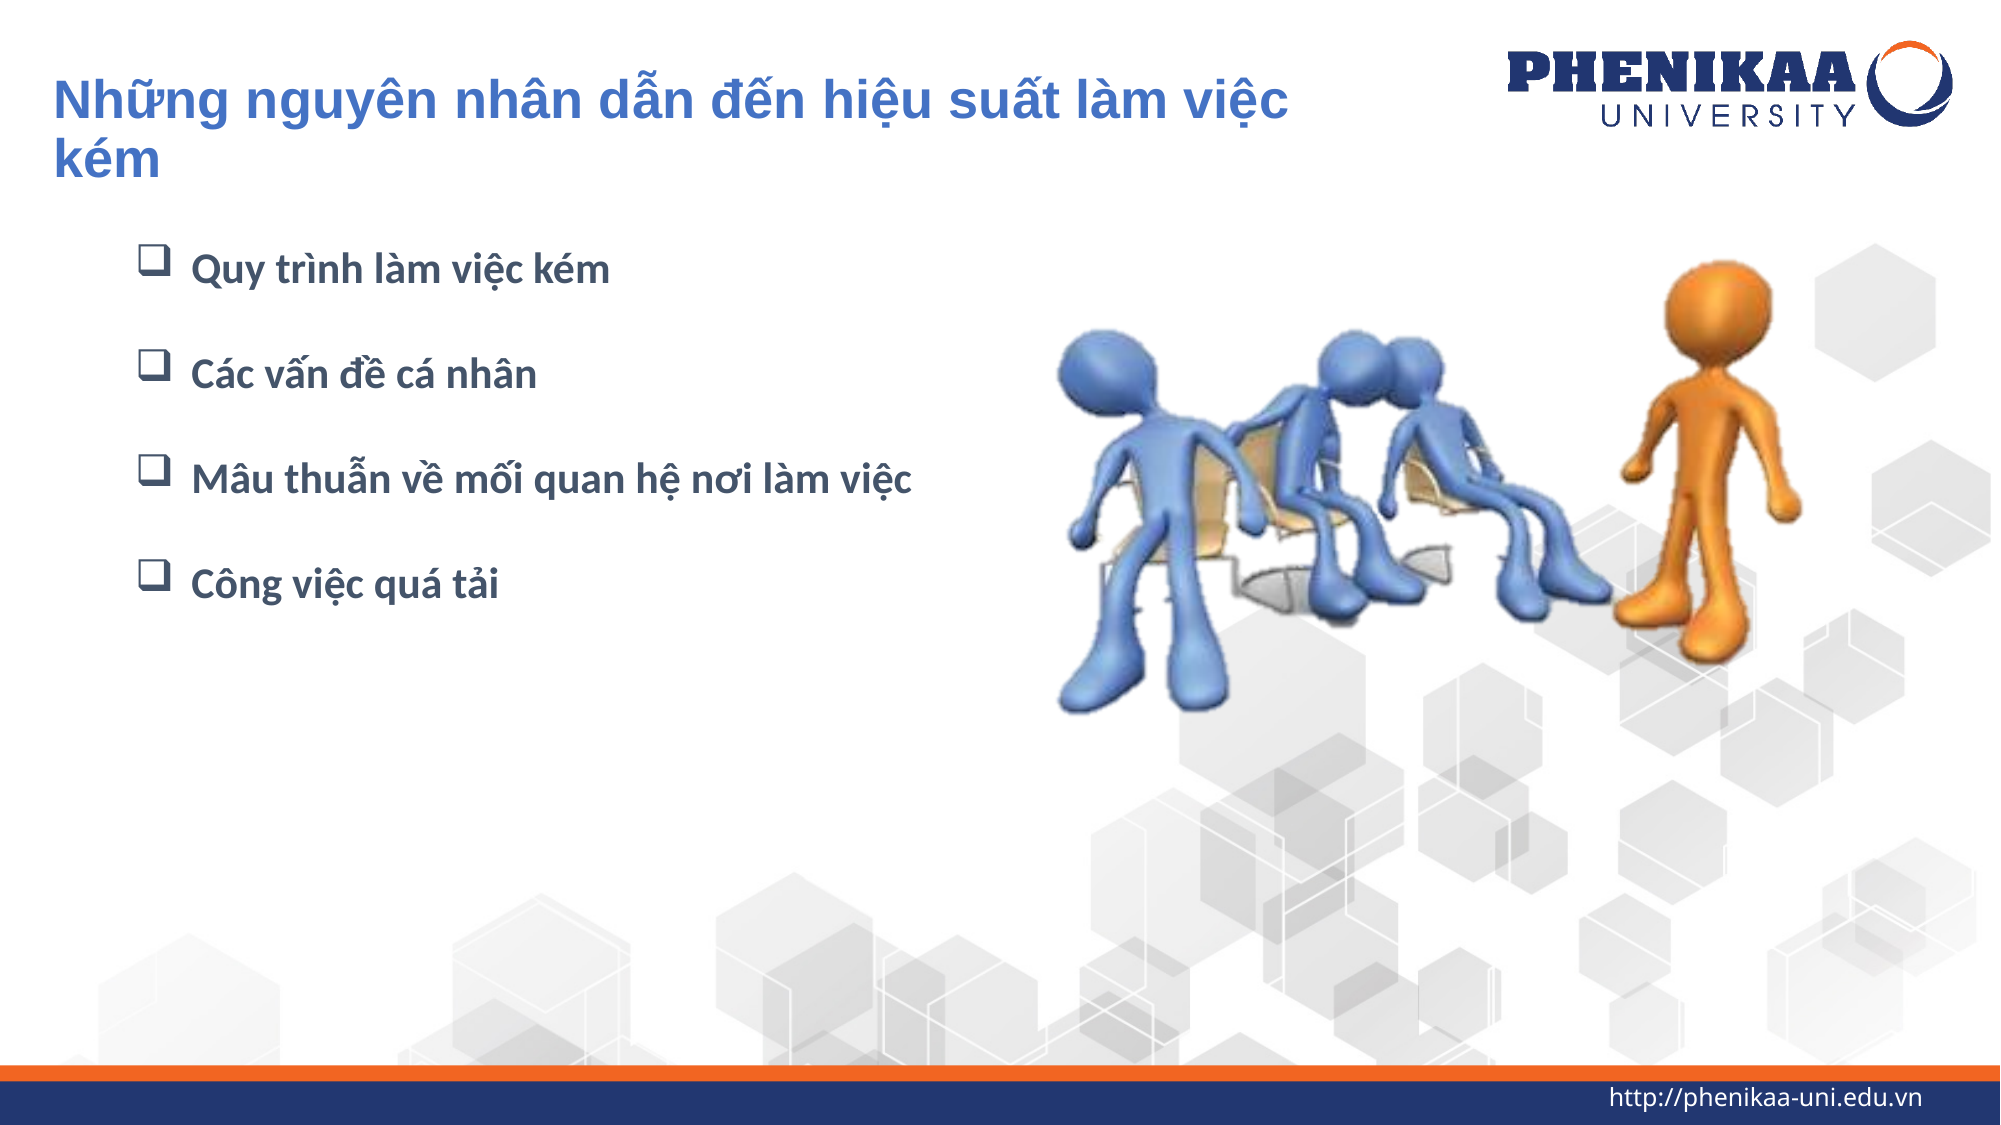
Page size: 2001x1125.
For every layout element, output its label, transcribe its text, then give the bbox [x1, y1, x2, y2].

text_box Quy trình làm việc kém Các vấn đề cá nhân Mâu thuẫn về mối quan hệ nơi làm việc Công việc quá tải [120, 232, 989, 660]
picture [0, 0, 2000, 1065]
title Những nguyên nhân dẫn đến hiệu suất làm việc kém [38, 64, 1361, 176]
